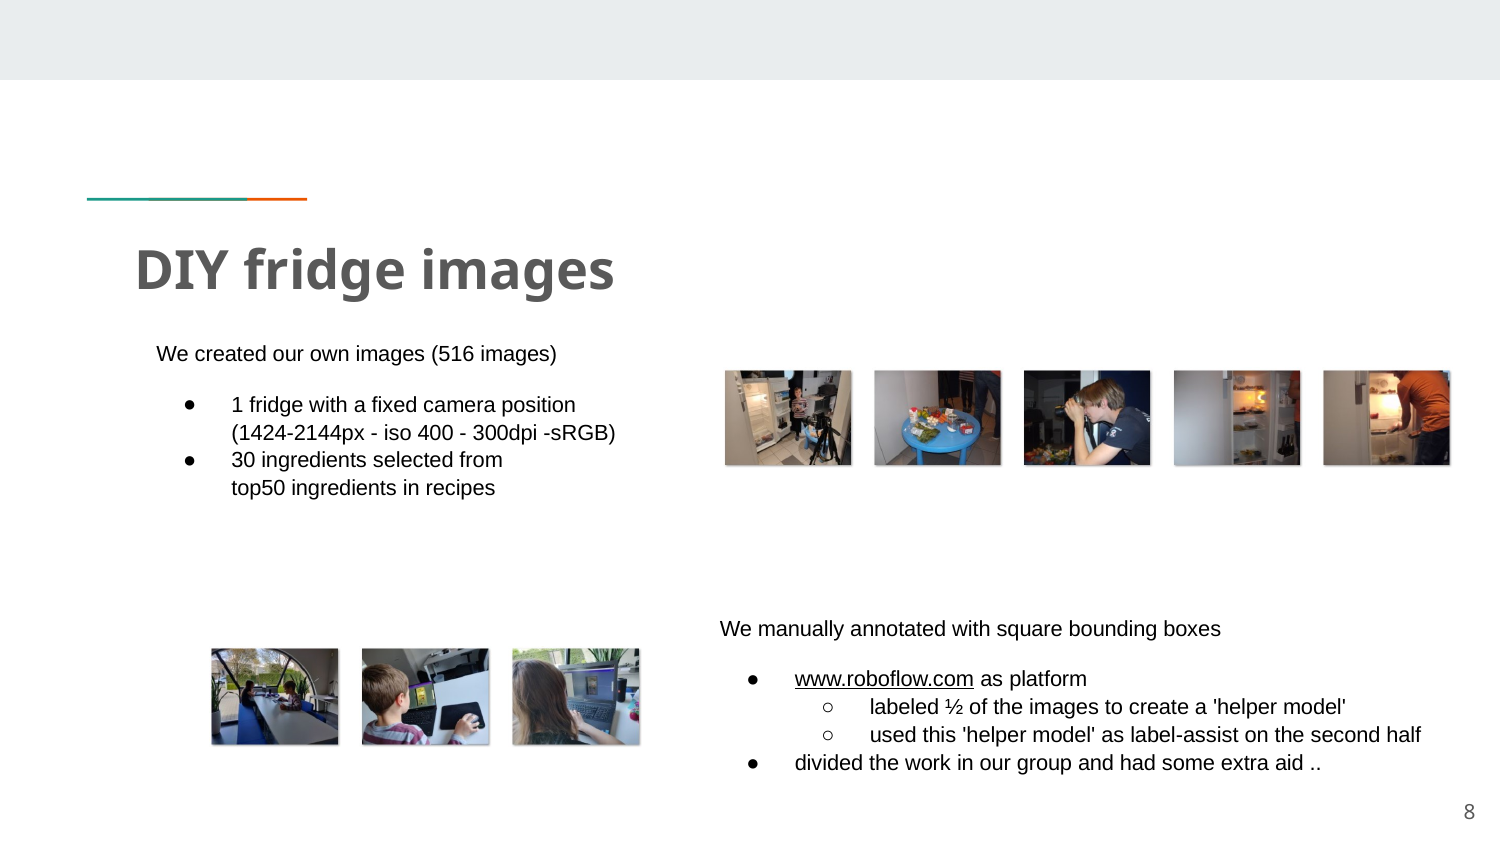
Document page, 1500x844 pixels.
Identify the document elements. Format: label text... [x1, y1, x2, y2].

picture [209, 646, 643, 748]
slide_number ‹#› [1400, 779, 1491, 844]
list We manually annotated with square bounding boxes www.roboflow.com as platform labeled ½ of the images to create a 'helper model' used this 'helper model' as label-assist on the second half divided the work in our group and had some extra aid .. [704, 597, 1454, 797]
picture [722, 367, 1454, 469]
list We created our own images (516 images) 1 fridge with a fixed camera position (1424-2144px - iso 400 - 300dpi -sRGB) 30 ingredients selected from top50 ingredients in recipes [141, 322, 890, 516]
title DIY fridge images [119, 216, 773, 443]
